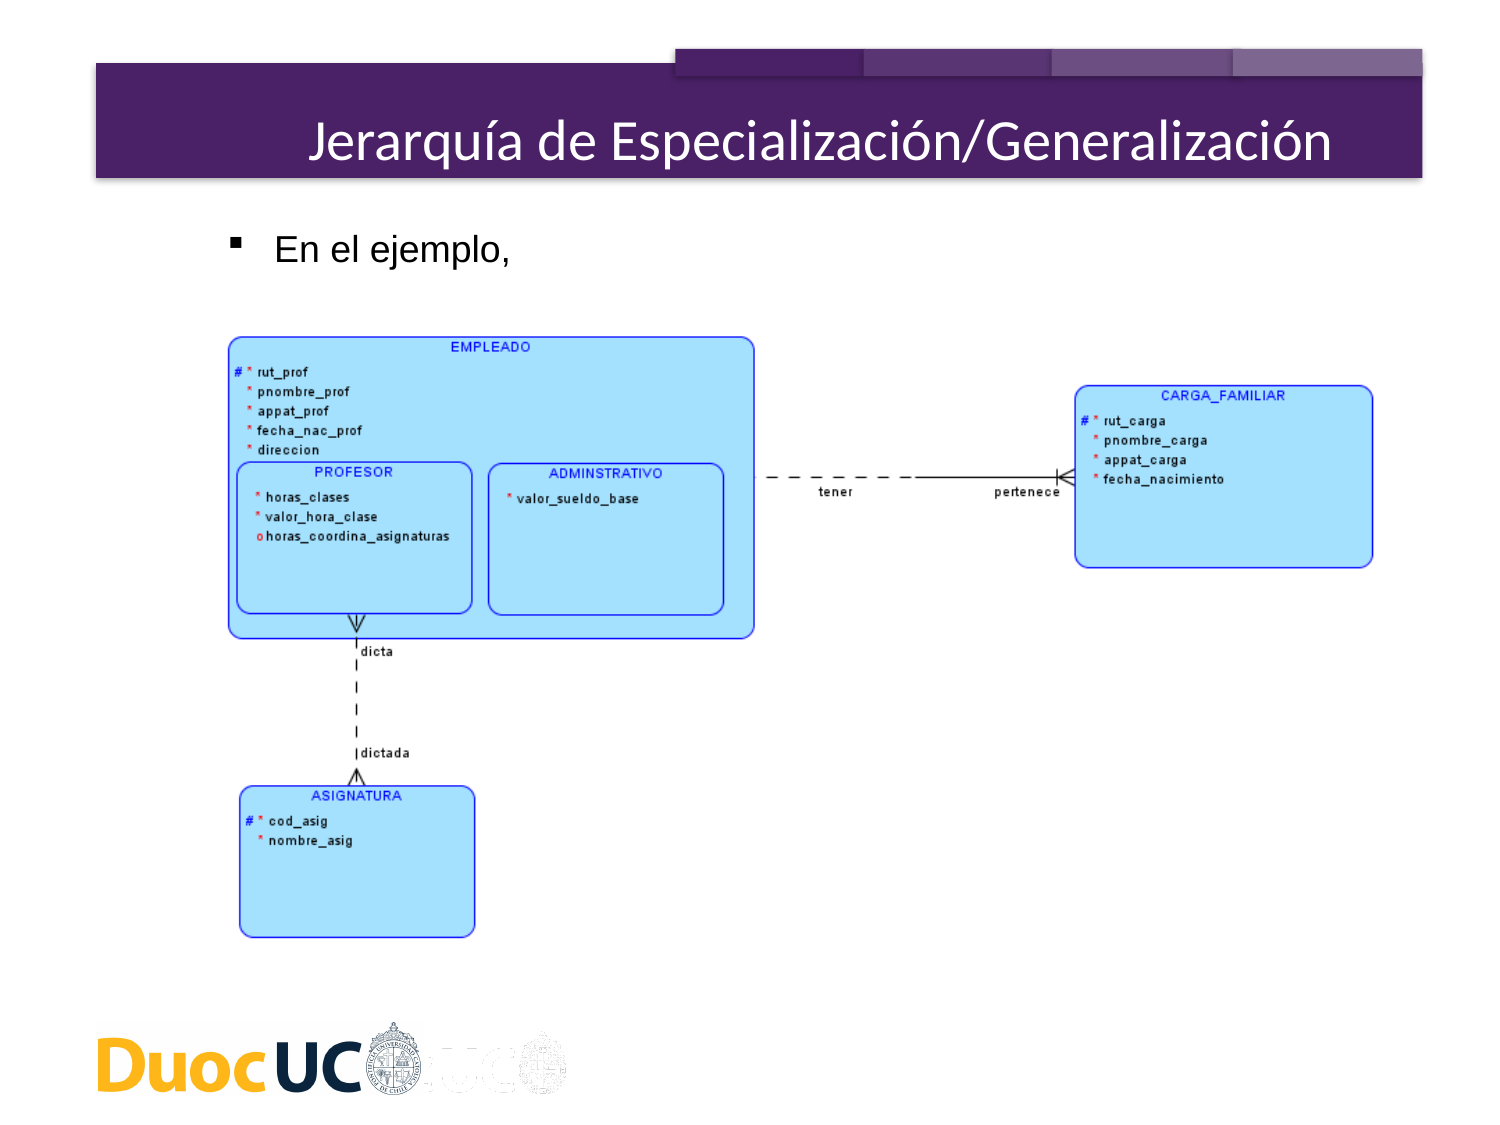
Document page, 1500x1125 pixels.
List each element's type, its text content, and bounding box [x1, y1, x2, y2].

picture [224, 323, 1379, 948]
picture [96, 1021, 566, 1095]
text_box En el ejemplo, [146, 218, 1095, 323]
text_box Jerarquía de Especialización/Generalización [215, 95, 1349, 180]
